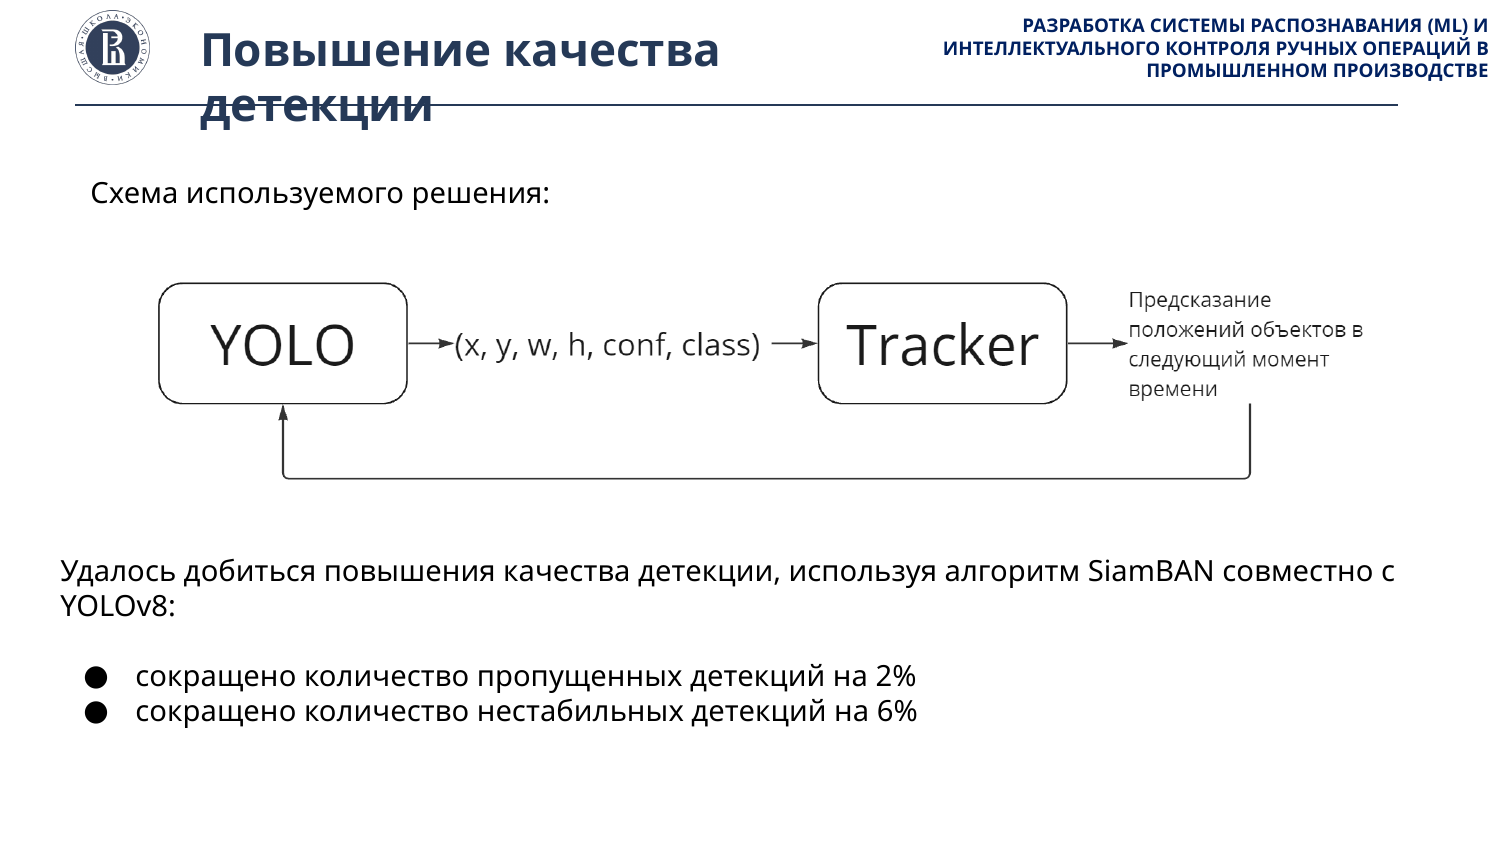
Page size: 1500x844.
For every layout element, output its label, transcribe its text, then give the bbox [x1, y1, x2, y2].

text_box Схема используемого решения: [75, 159, 1473, 225]
text_box РАЗРАБОТКА СИСТЕМЫ РАСПОЗНАВАНИЯ (ML) И ИНТЕЛЛЕКТУАЛЬНОГО КОНТРОЛЯ РУЧНЫХ ОПЕРАЦИЙ В ПРОМЫШЛЕННОМ ПРОИЗВОДСТВЕ [896, 2, 1500, 94]
picture [117, 256, 1383, 507]
picture [75, 10, 150, 86]
text_box Повышение качества детекции [195, 15, 896, 81]
text_box Удалось добиться повышения качества детекции, используя алгоритм SiamBAN совместно с YOLOv8: сокращено количество пропущенных детекций на 2% сокращено количество нестабильных детекций на 6% [45, 537, 1443, 743]
